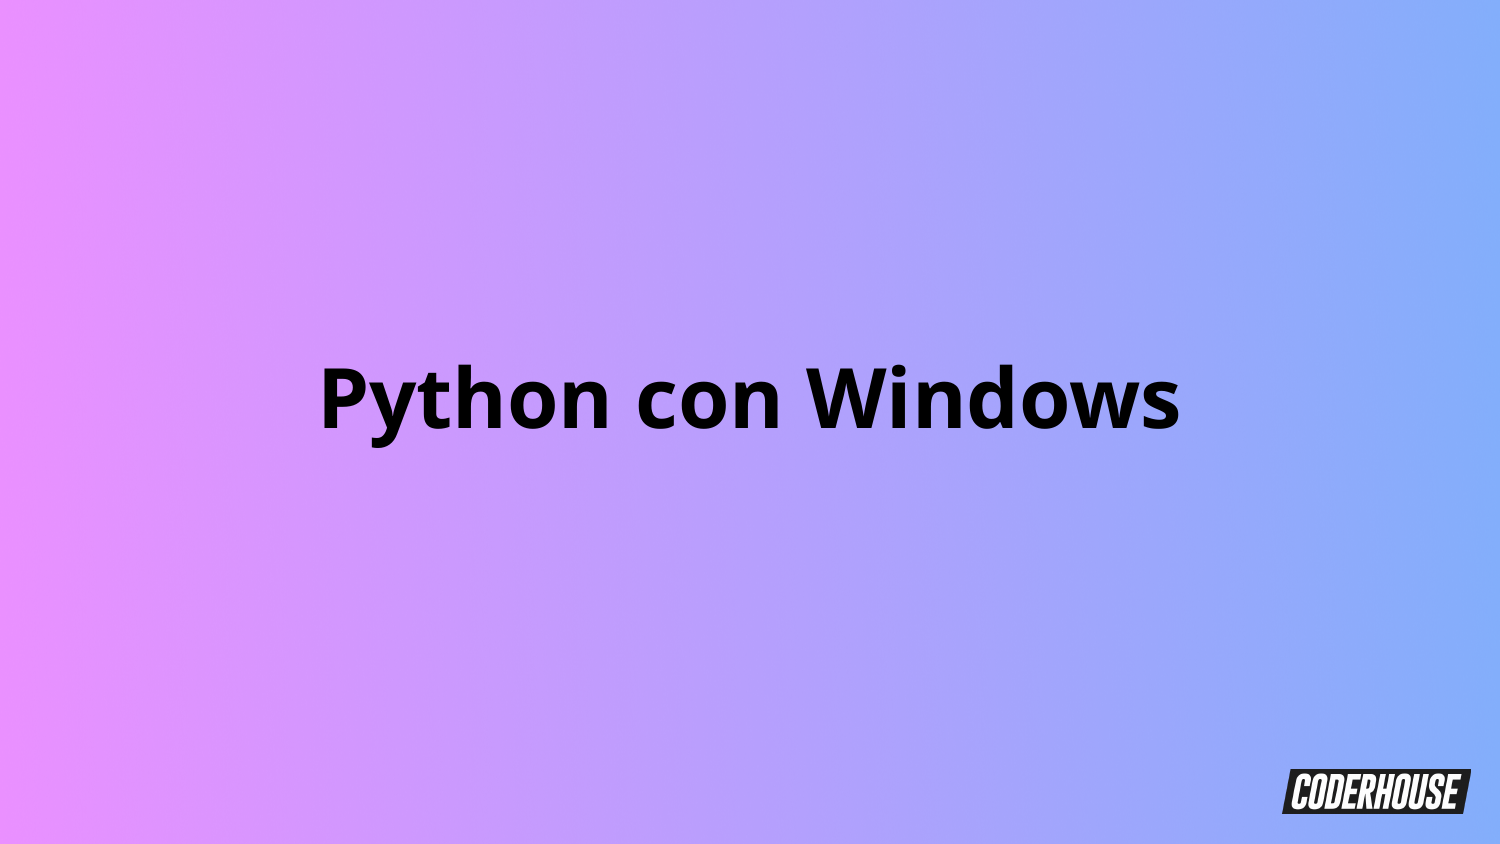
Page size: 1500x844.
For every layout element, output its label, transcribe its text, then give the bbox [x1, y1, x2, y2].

picture [0, 0, 1500, 844]
text_box Python con Windows [239, 341, 1261, 462]
